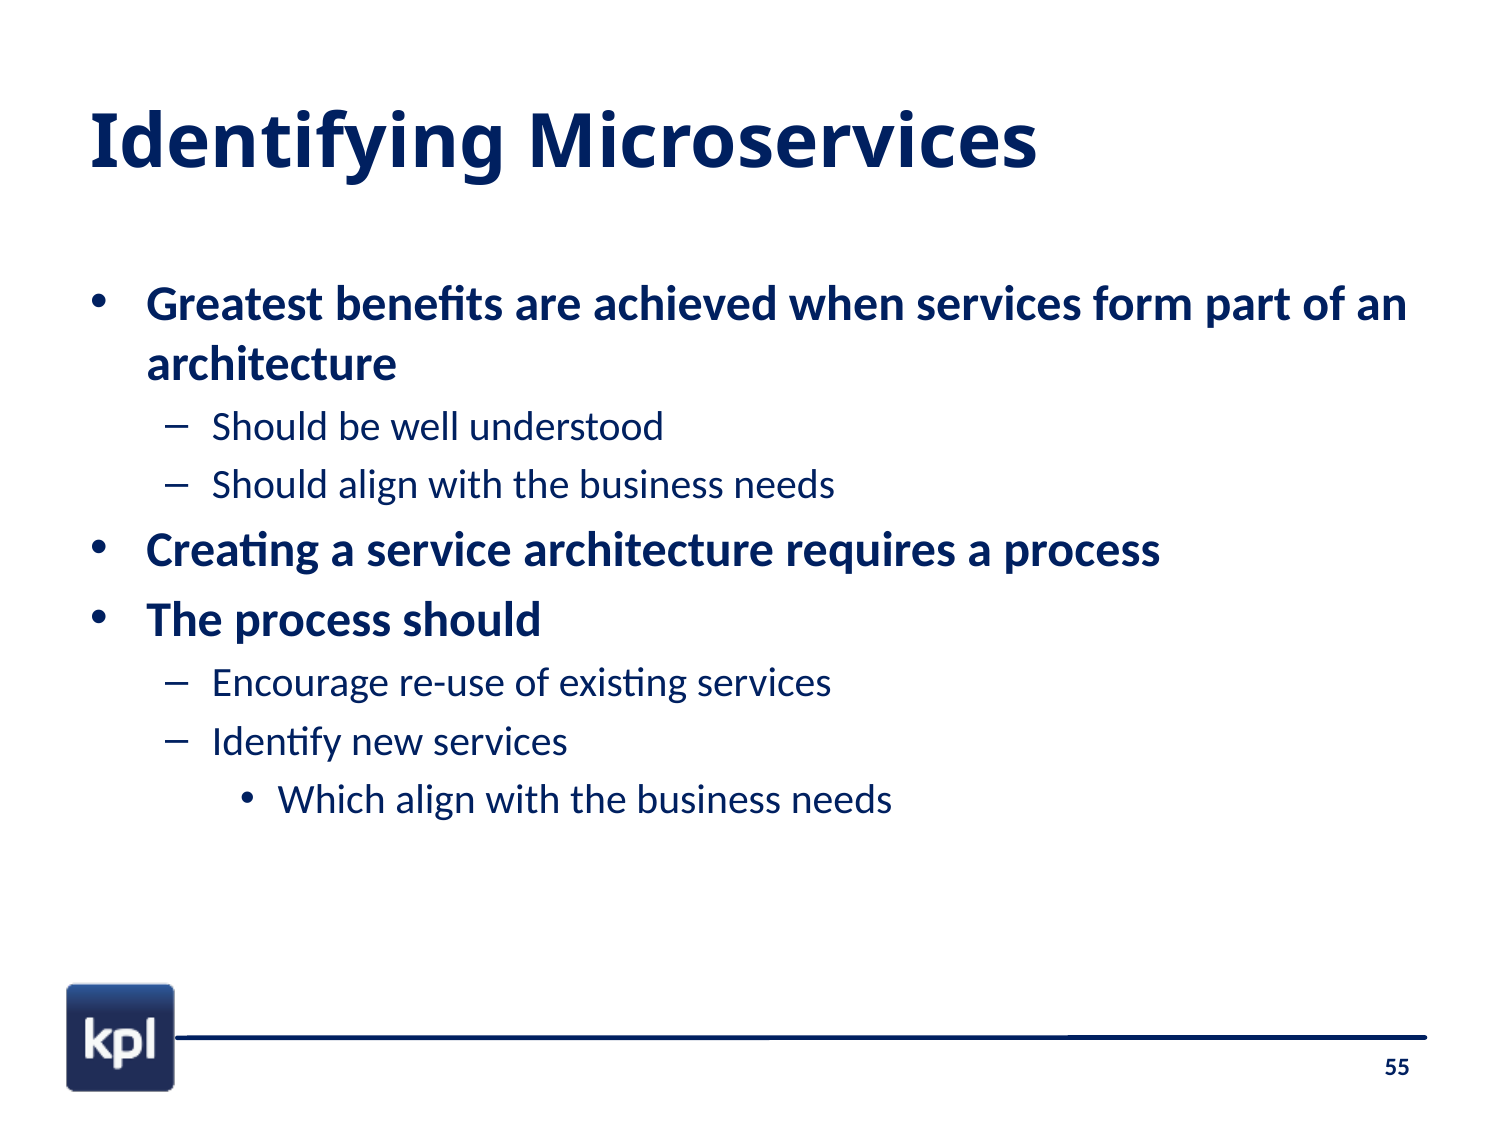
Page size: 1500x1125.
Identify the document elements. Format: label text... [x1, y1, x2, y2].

slide_number 55 [987, 1042, 1425, 1103]
title Identifying Microservices [75, 43, 1436, 233]
list Greatest benefits are achieved when services form part of an architecture Should be well understood Should align with the business needs Creating a service architecture requires a process The process should Encourage re-use of existing services Identify new services Which align with the business needs [75, 262, 1425, 1013]
picture [62, 980, 178, 1095]
